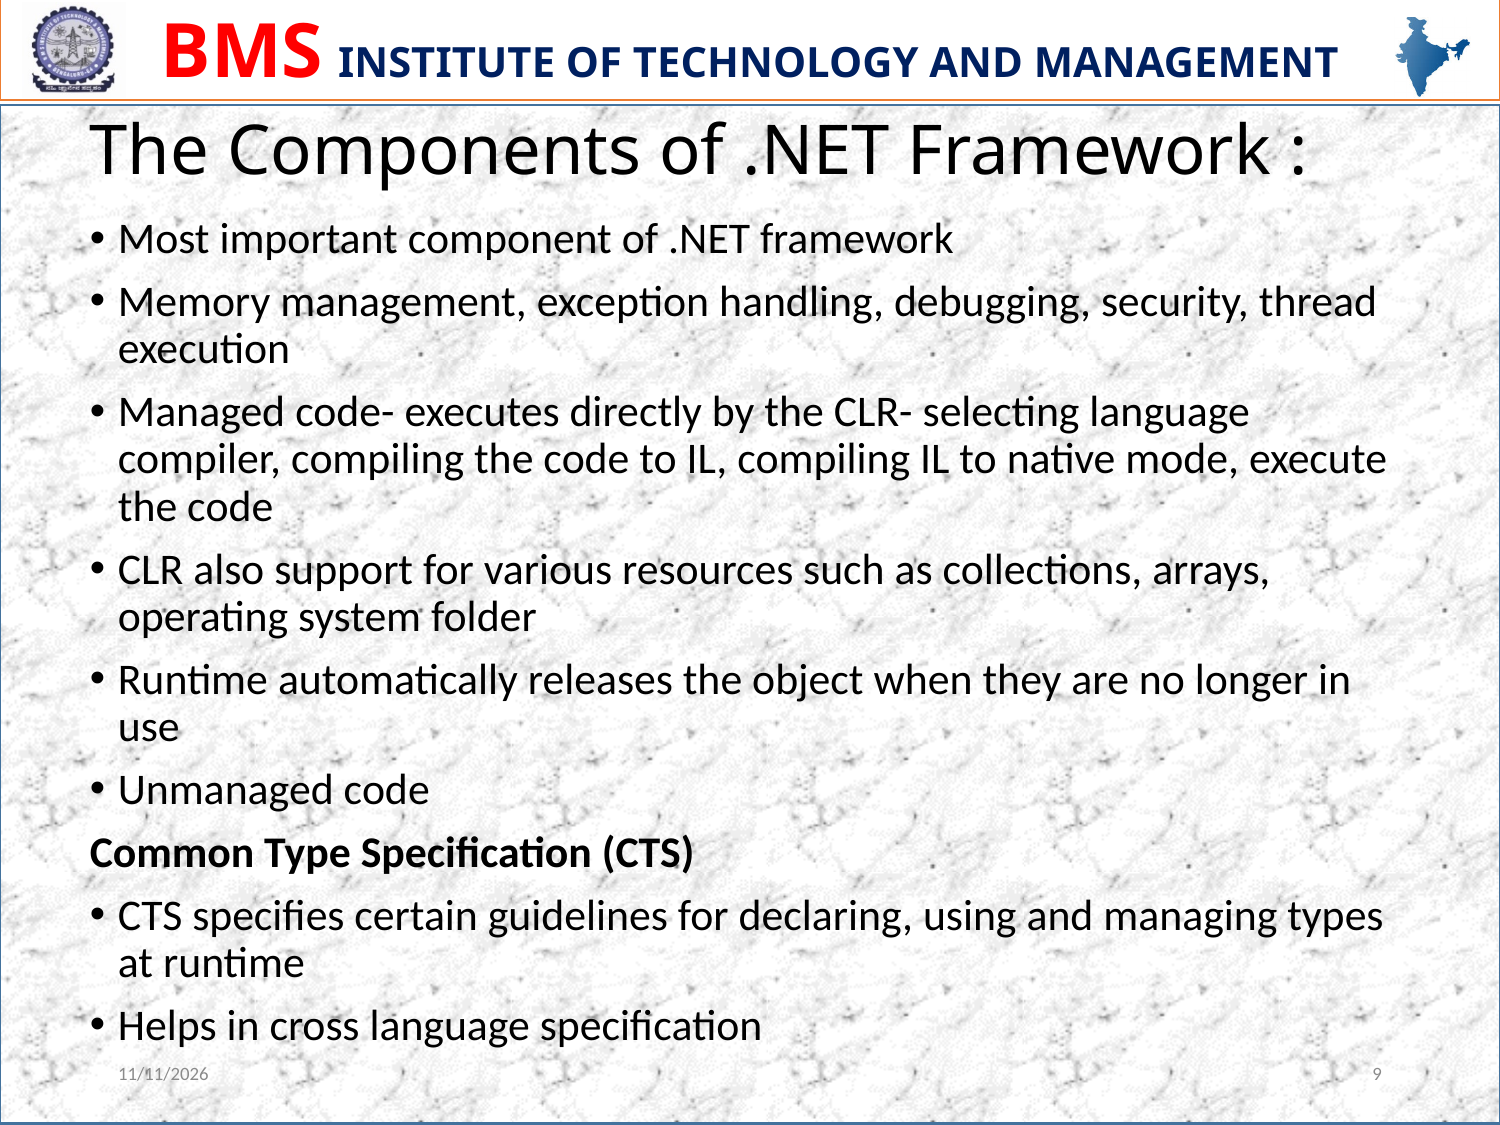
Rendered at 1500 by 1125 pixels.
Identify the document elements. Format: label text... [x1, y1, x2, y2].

picture [1, 106, 1499, 1122]
list Most important component of .NET framework Memory management, exception handling, debugging, security, thread execution Managed code- executes directly by the CLR- selecting language compiler, compiling the code to IL, compiling IL to native mode, execute the code CLR also support for various resources such as collections, arrays, operating system folder Runtime automatically releases the object when they are no longer in use Unmanaged code Common Type Specification (CTS) CTS specifies certain guidelines for declaring, using and managing types at runtime Helps in cross language specification [75, 208, 1425, 1043]
picture [1394, 17, 1471, 98]
picture [22, 2, 126, 98]
title The Components of .NET Framework : [75, 107, 1425, 208]
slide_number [103, 1042, 441, 1103]
slide_number 9 [1059, 1042, 1397, 1103]
